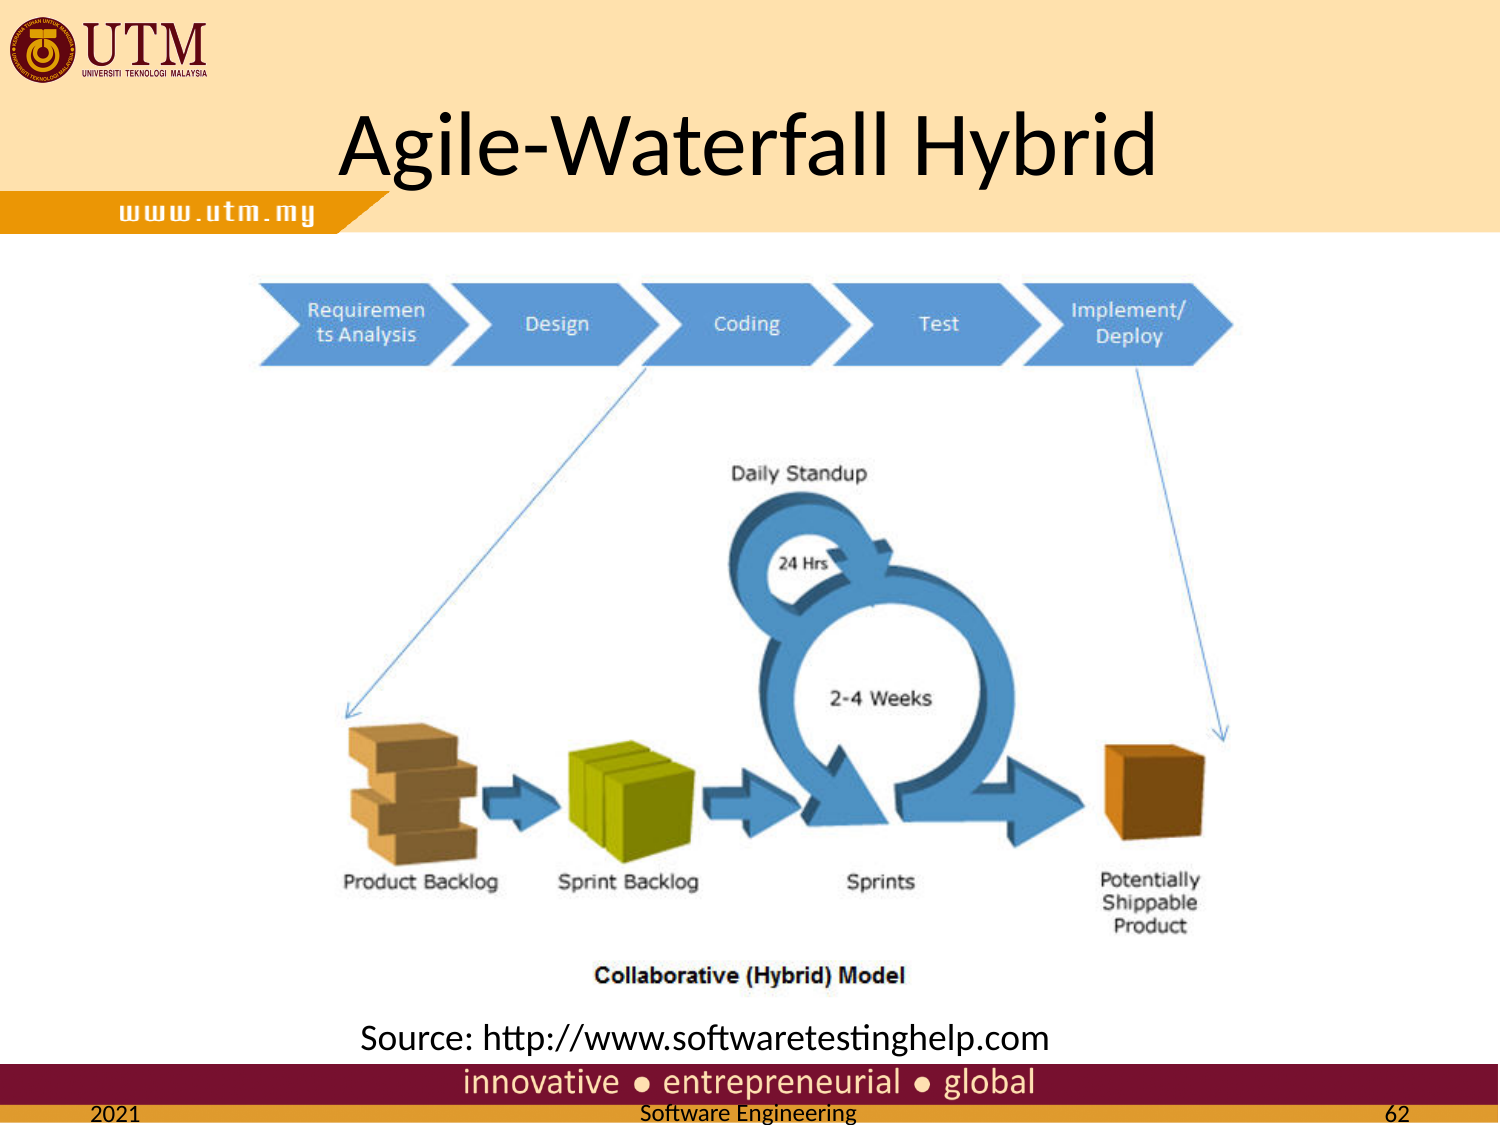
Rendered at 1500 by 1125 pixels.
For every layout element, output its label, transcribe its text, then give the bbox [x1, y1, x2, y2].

slide_number 2021 [75, 1082, 425, 1125]
picture [0, 1064, 1498, 1123]
text_box Source: http://www.softwaretestinghelp.com [345, 1014, 1075, 1066]
picture [0, 191, 390, 234]
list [237, 262, 1263, 1006]
title Agile-Waterfall Hybrid [75, 45, 1425, 233]
slide_number ‹#› [1074, 1082, 1425, 1125]
picture [10, 17, 207, 83]
footer Software Engineering [425, 1086, 1074, 1125]
